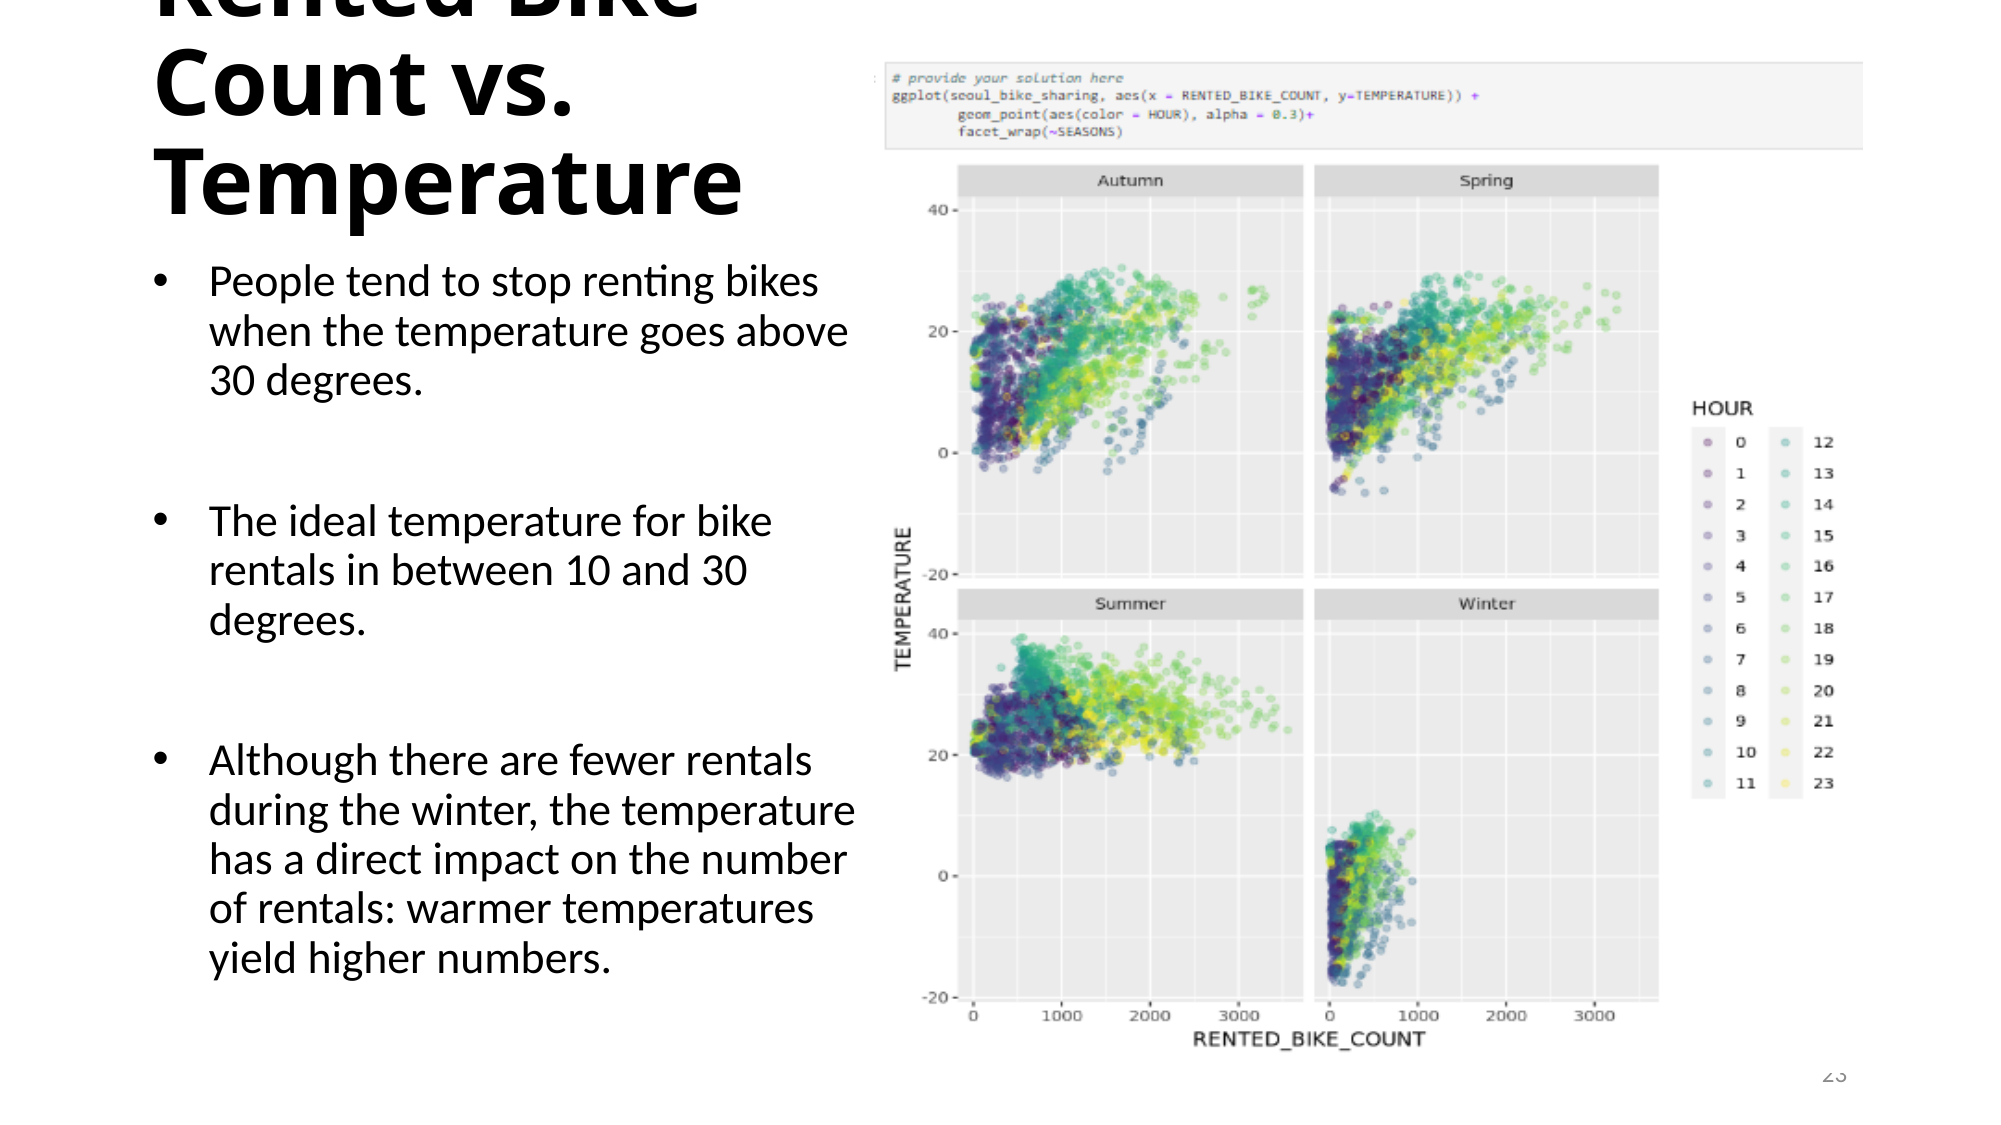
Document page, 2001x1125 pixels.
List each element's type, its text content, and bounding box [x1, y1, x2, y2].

picture [874, 52, 1863, 1073]
slide_number 23 [1412, 1073, 1863, 1103]
list People tend to stop renting bikes when the temperature goes above 30 degrees. The ideal temperature for bike rentals in between 10 and 30 degrees. Although there are fewer rentals during the winter, the temperature has a direct impact on the number of rentals: warmer temperatures yield higher numbers. [137, 249, 874, 876]
title Rented Bike Count vs. Temperature [137, 82, 853, 242]
